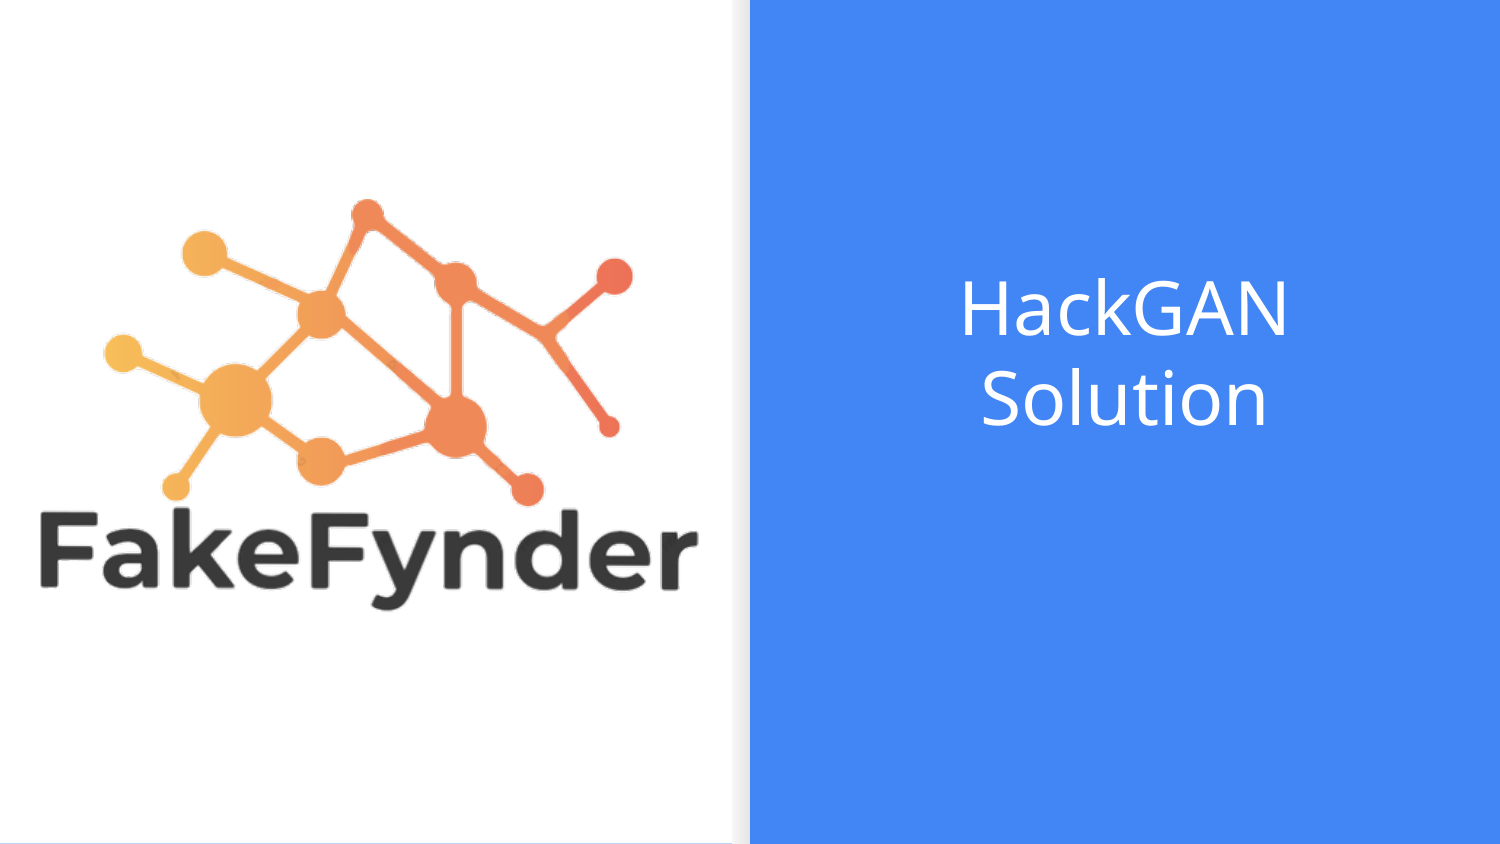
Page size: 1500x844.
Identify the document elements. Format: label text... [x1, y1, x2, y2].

title HackGAN Solution [793, 212, 1457, 456]
picture [40, 199, 700, 614]
